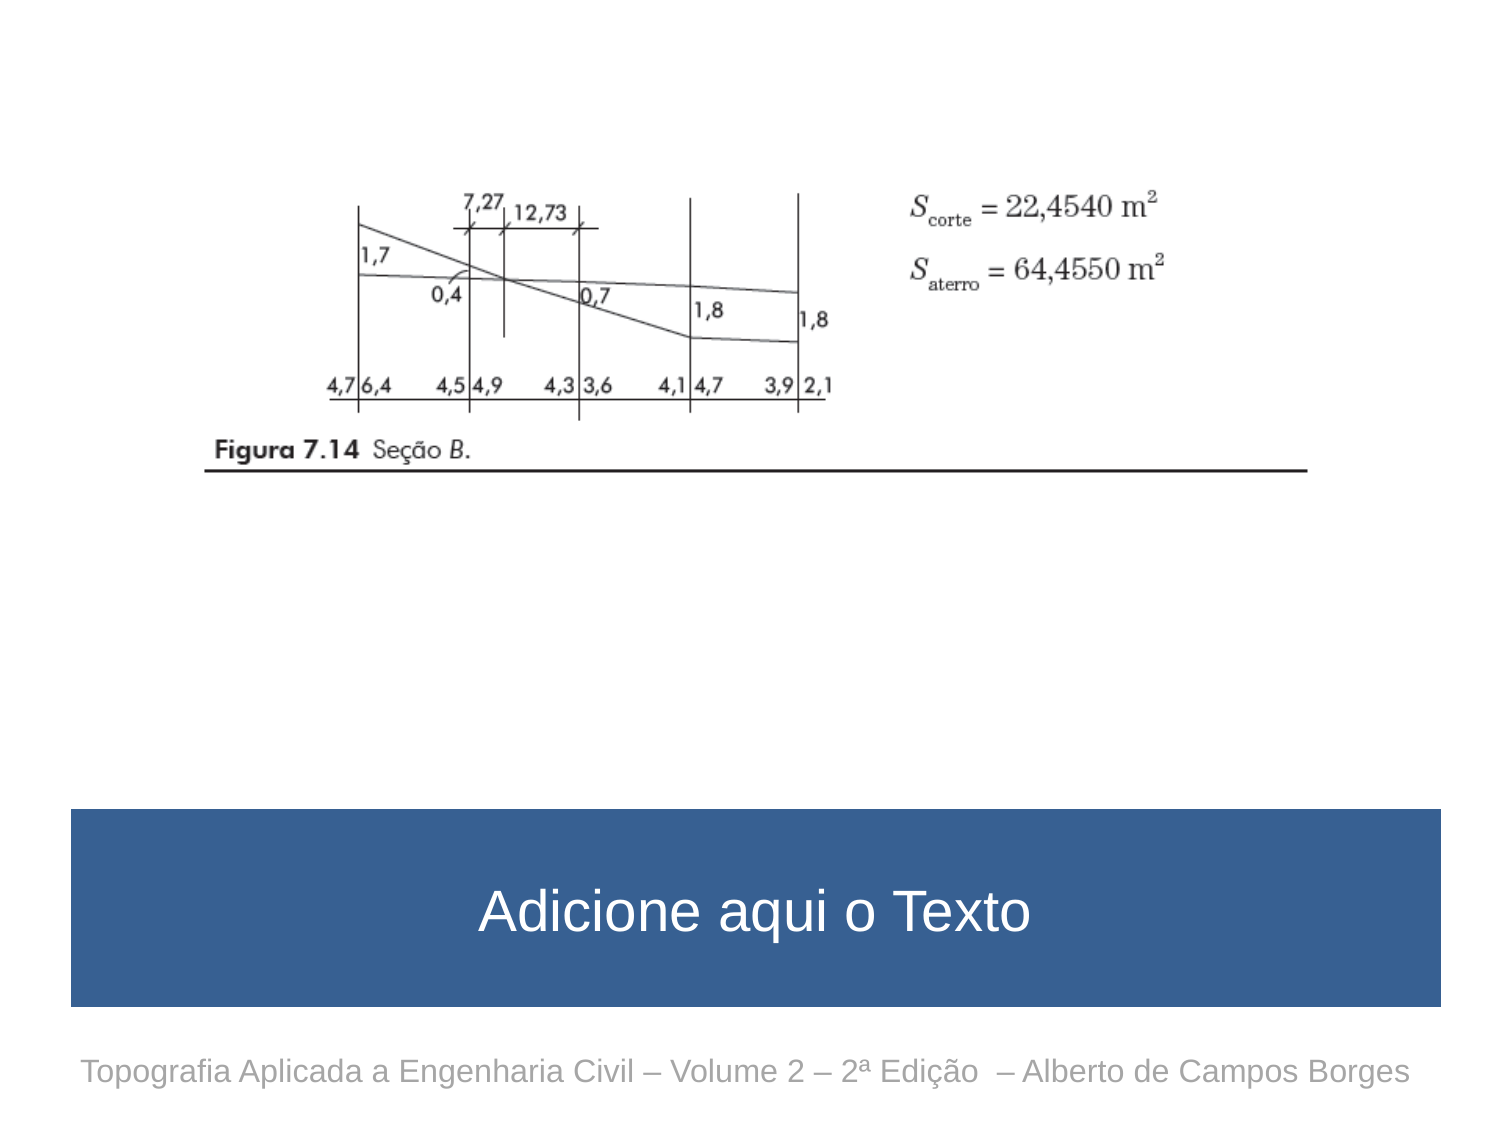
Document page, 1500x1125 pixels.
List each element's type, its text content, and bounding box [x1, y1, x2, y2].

text_box Adicione aqui o Texto [70, 808, 1442, 1008]
footer Topografia Aplicada a Engenharia Civil – Volume 2 – 2ª Edição – Alberto de Campos Borges [0, 1042, 1500, 1103]
picture [175, 148, 1325, 490]
